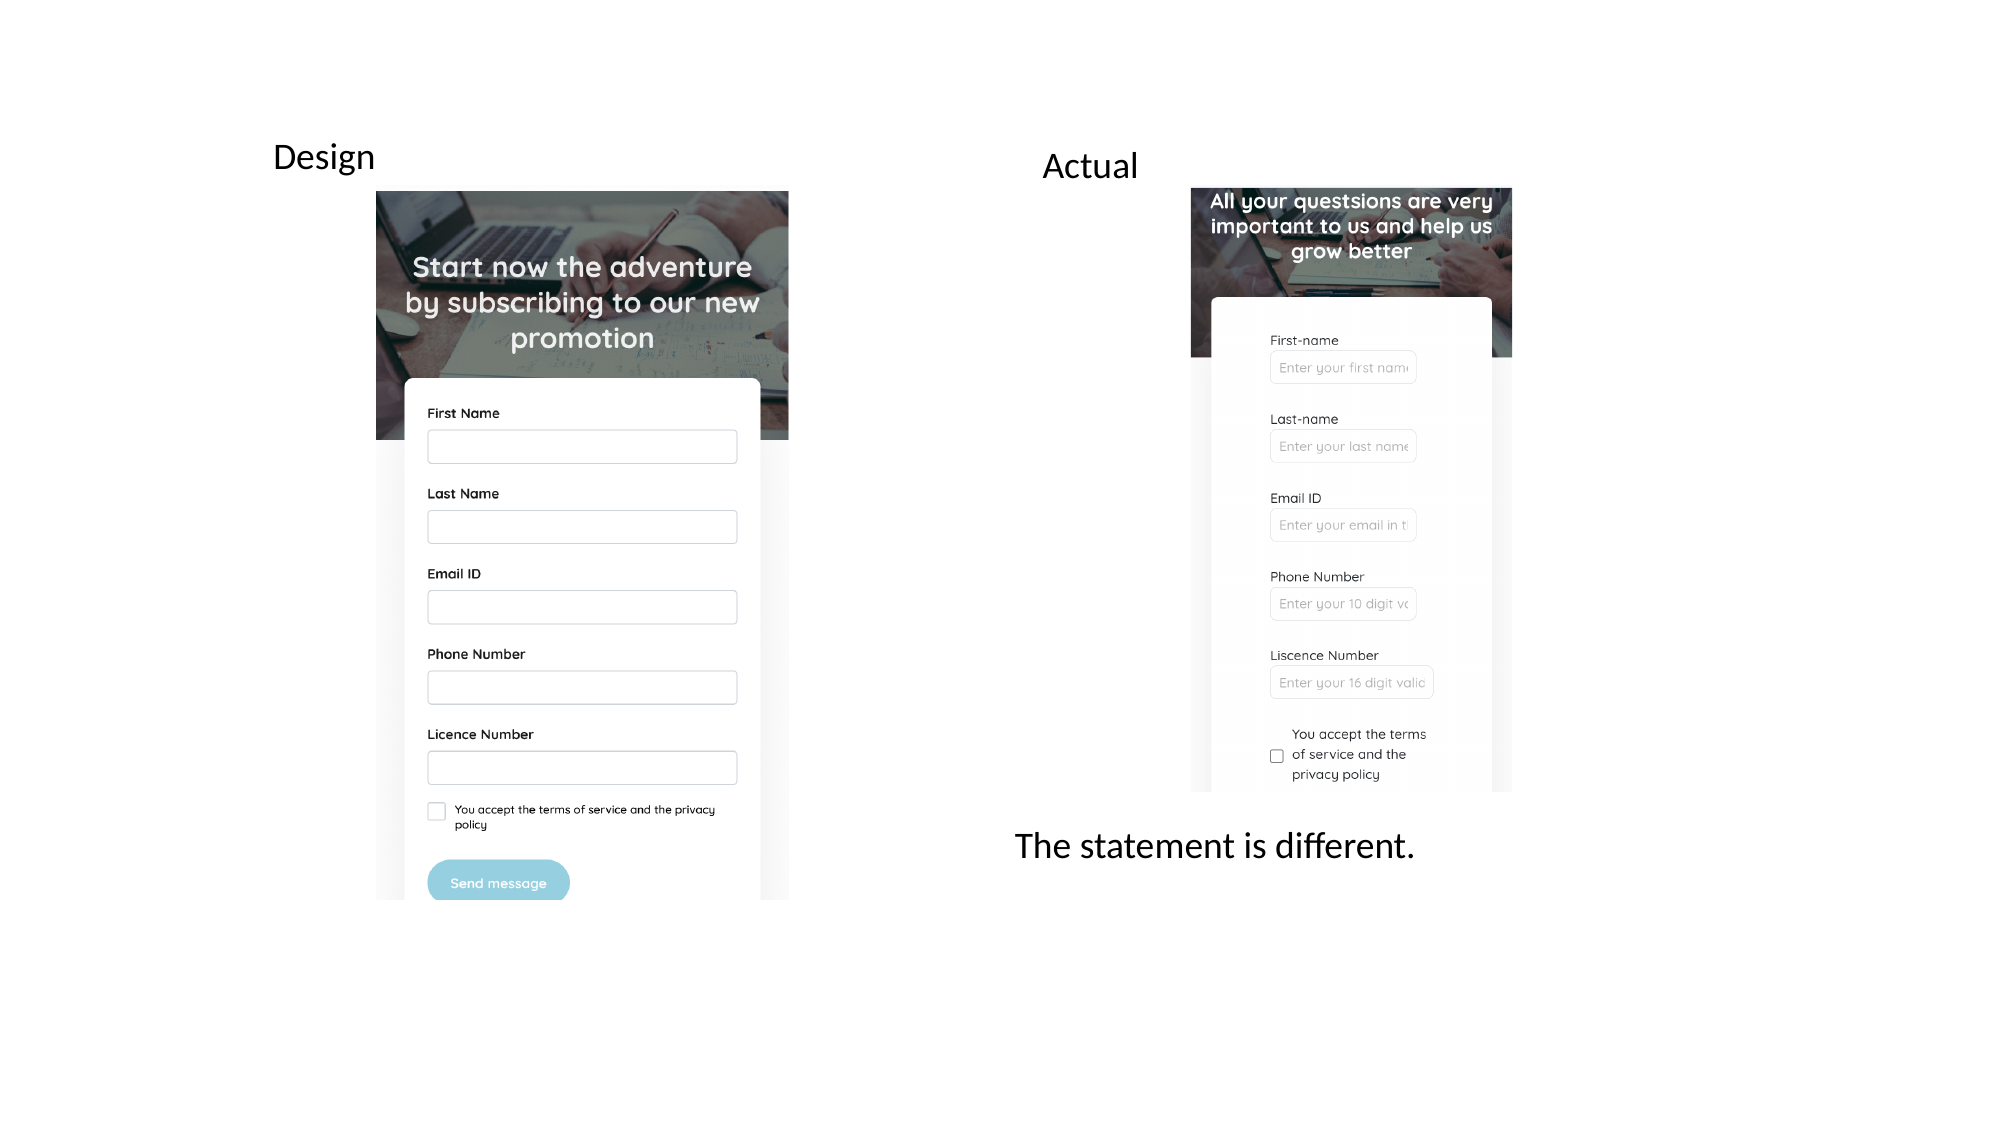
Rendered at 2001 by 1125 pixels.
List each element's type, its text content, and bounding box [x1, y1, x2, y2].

text_box The statement is different. [999, 813, 1831, 874]
text_box Design [258, 124, 391, 185]
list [1190, 185, 1513, 792]
text_box Actual [1027, 133, 2000, 194]
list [376, 185, 789, 900]
